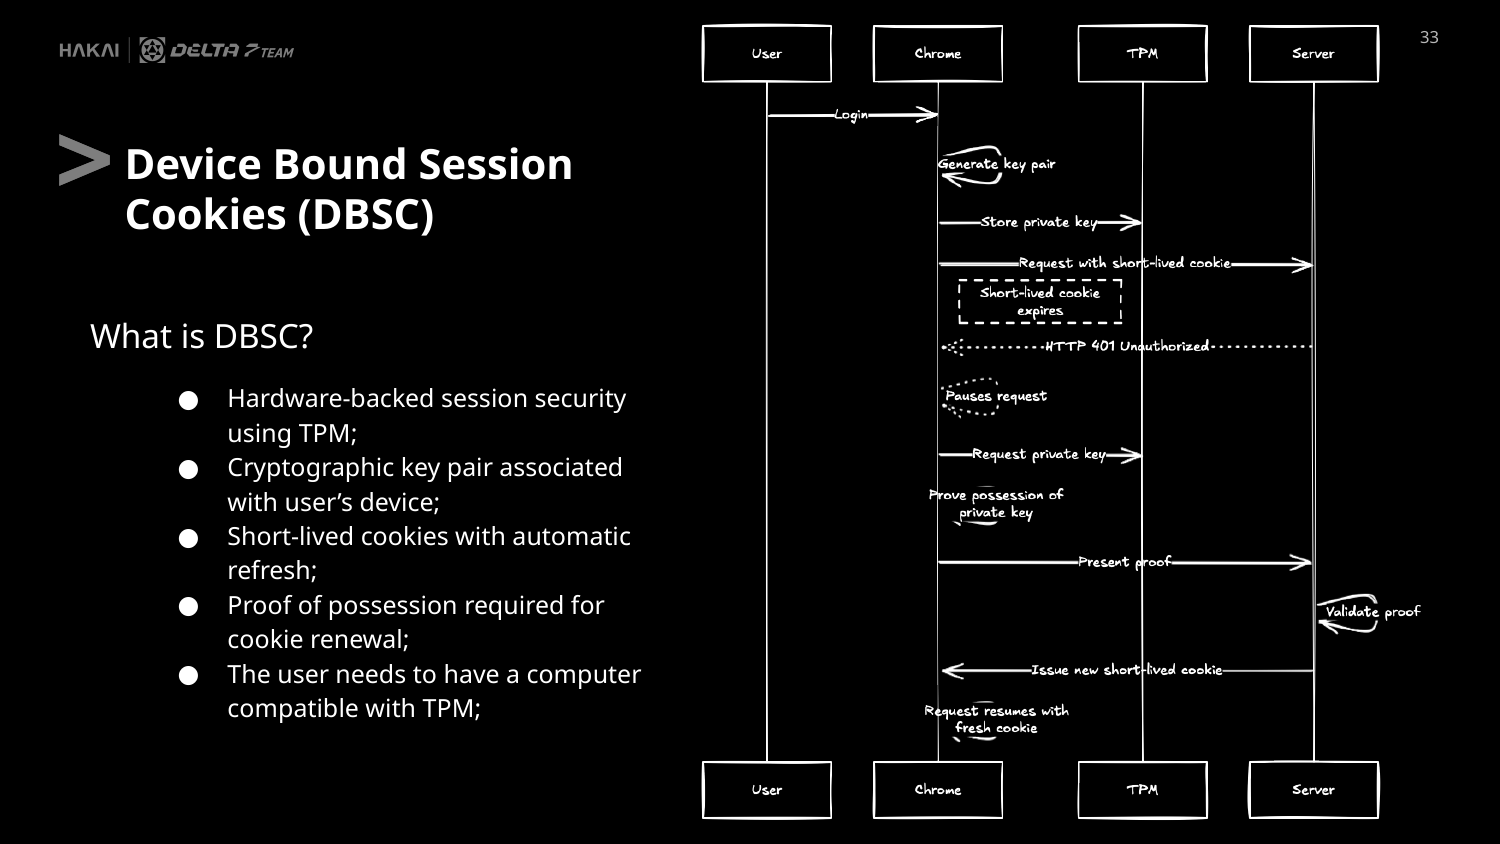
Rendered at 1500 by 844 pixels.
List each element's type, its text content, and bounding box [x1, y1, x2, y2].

text_box 33 [1428, 16, 1455, 57]
picture [58, 35, 295, 64]
picture [694, 17, 1430, 826]
picture [58, 134, 110, 186]
text_box What is DBSC? Hardware-backed session security using TPM; Cryptographic key pair associated with user’s device; Short-lived cookies with automatic refresh; Proof of possession required for cookie renewal; The user needs to have a computer compatible with TPM; [0, 290, 686, 818]
text_box Device Bound Session Cookies (DBSC) [109, 123, 689, 253]
